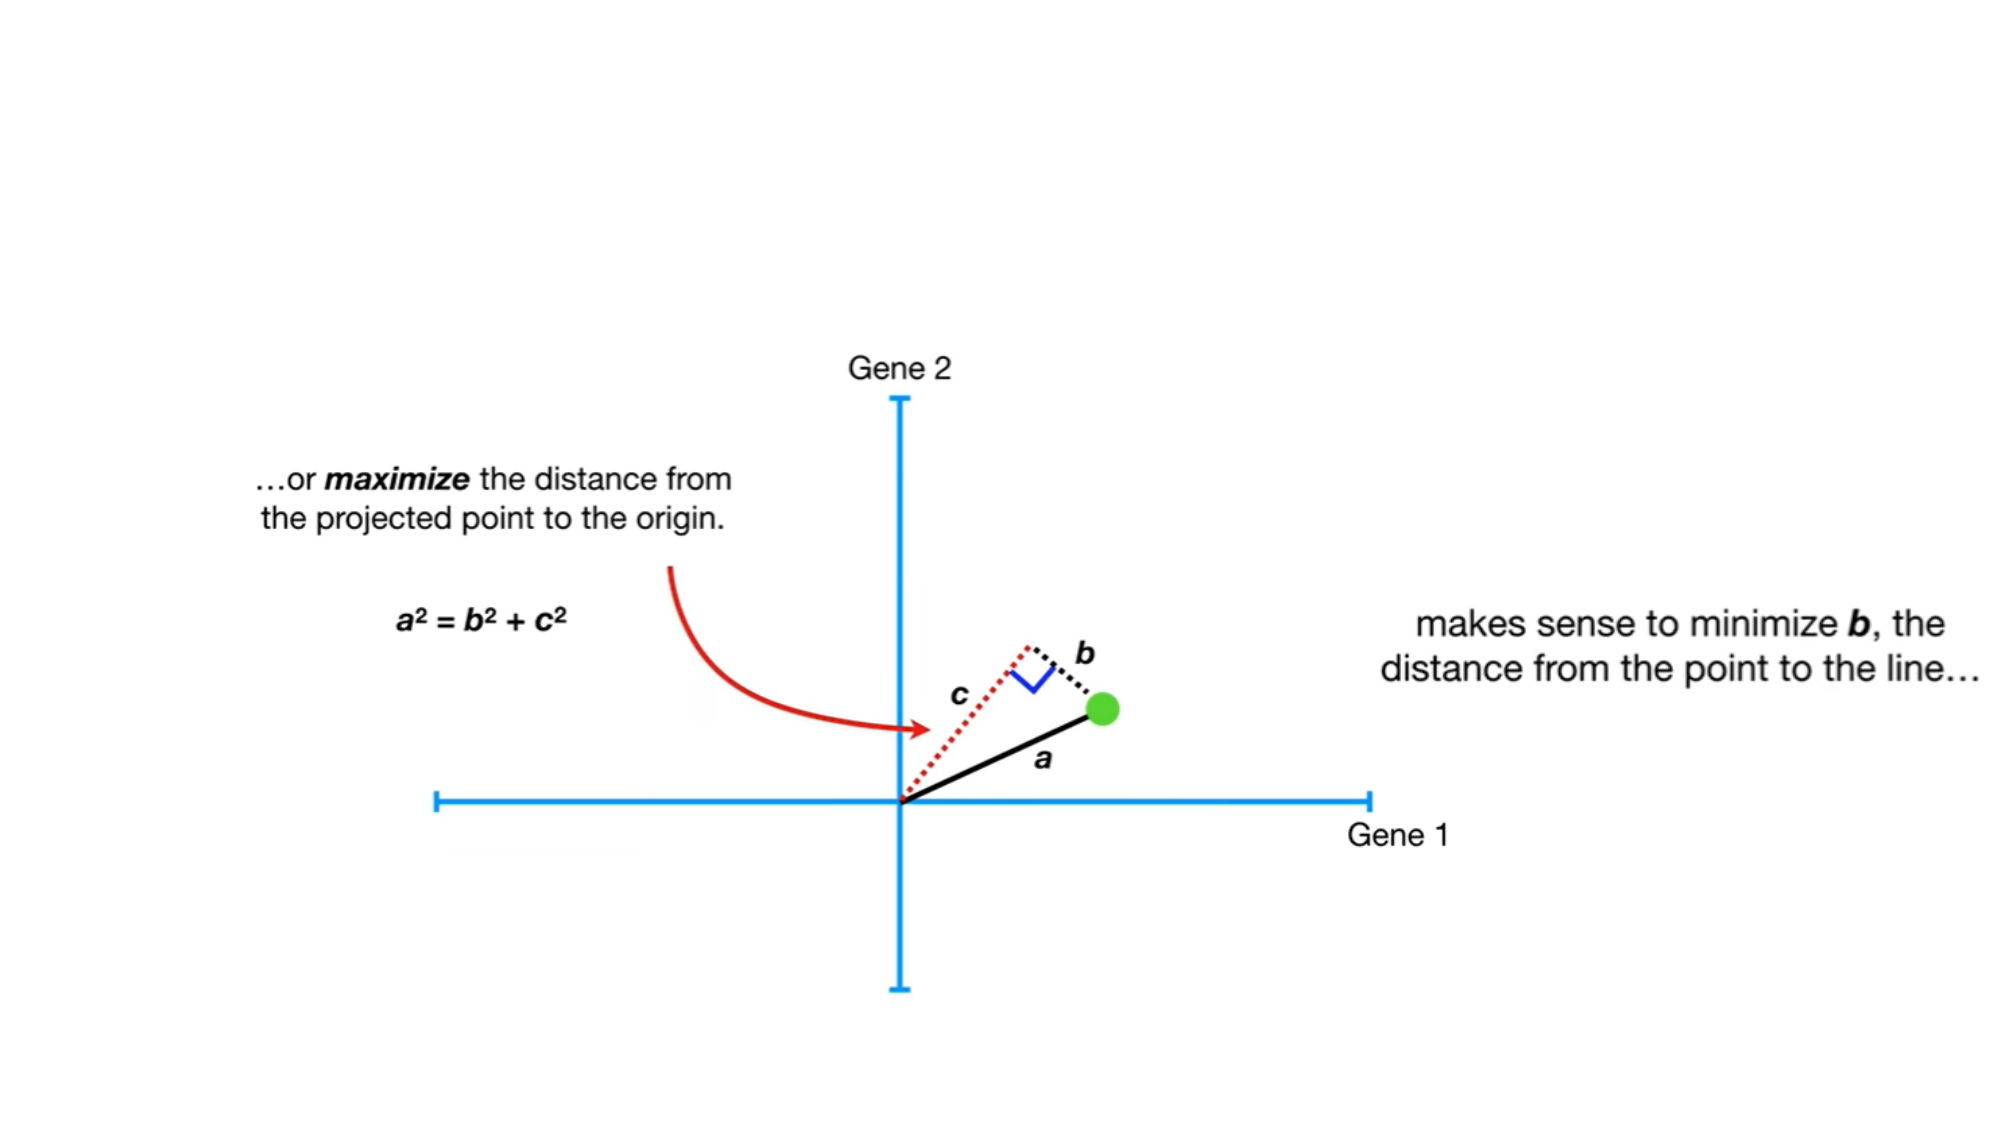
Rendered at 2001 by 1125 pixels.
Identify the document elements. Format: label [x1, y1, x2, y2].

list [216, 297, 1471, 1012]
picture [1351, 601, 2000, 708]
